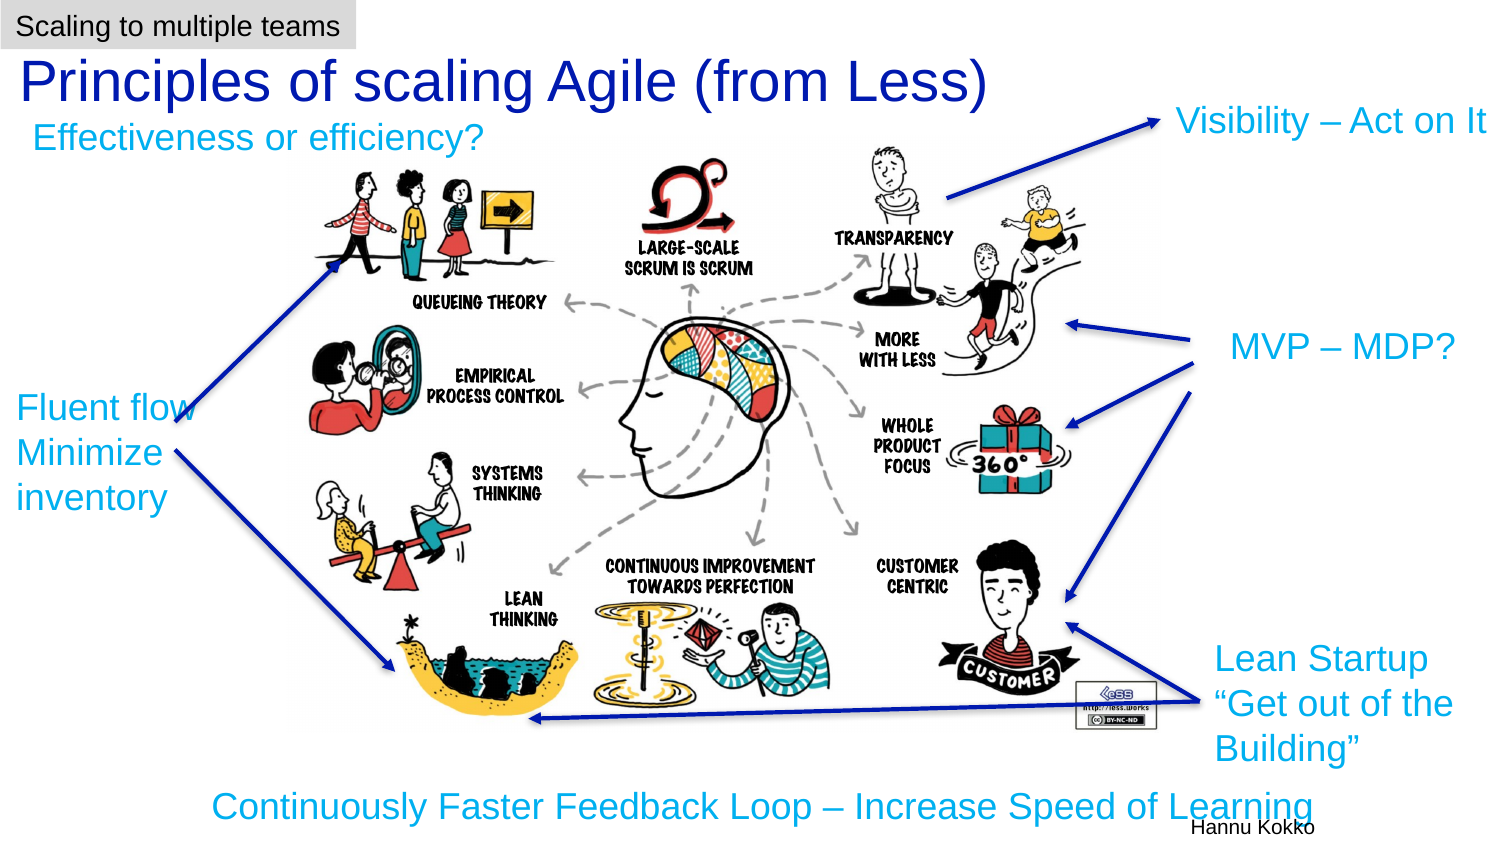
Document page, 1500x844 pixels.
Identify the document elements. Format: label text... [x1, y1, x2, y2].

text_box MVP – MDP? [1215, 314, 1471, 375]
picture [286, 135, 1161, 734]
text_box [174, 449, 396, 673]
text_box Effectiveness or efficiency? [17, 105, 511, 166]
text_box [1064, 362, 1194, 429]
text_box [1064, 436, 1191, 604]
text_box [1064, 621, 1199, 702]
text_box Lean Startup “Get out of the Building” [1199, 626, 1480, 777]
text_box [946, 119, 1160, 199]
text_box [1064, 323, 1191, 341]
text_box Hannu Kokko [1175, 806, 1331, 844]
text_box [174, 259, 342, 423]
text_box Continuously Faster Feedback Loop – Increase Speed of Learning [196, 774, 1329, 834]
text_box Fluent flow Minimize inventory [1, 375, 212, 526]
title Principles of scaling Agile (from Less) [15, 7, 1365, 149]
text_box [528, 702, 1199, 719]
text_box Scaling to multiple teams [0, 0, 357, 50]
picture [451, 135, 457, 143]
text_box Visibility – Act on It [1160, 89, 1500, 149]
